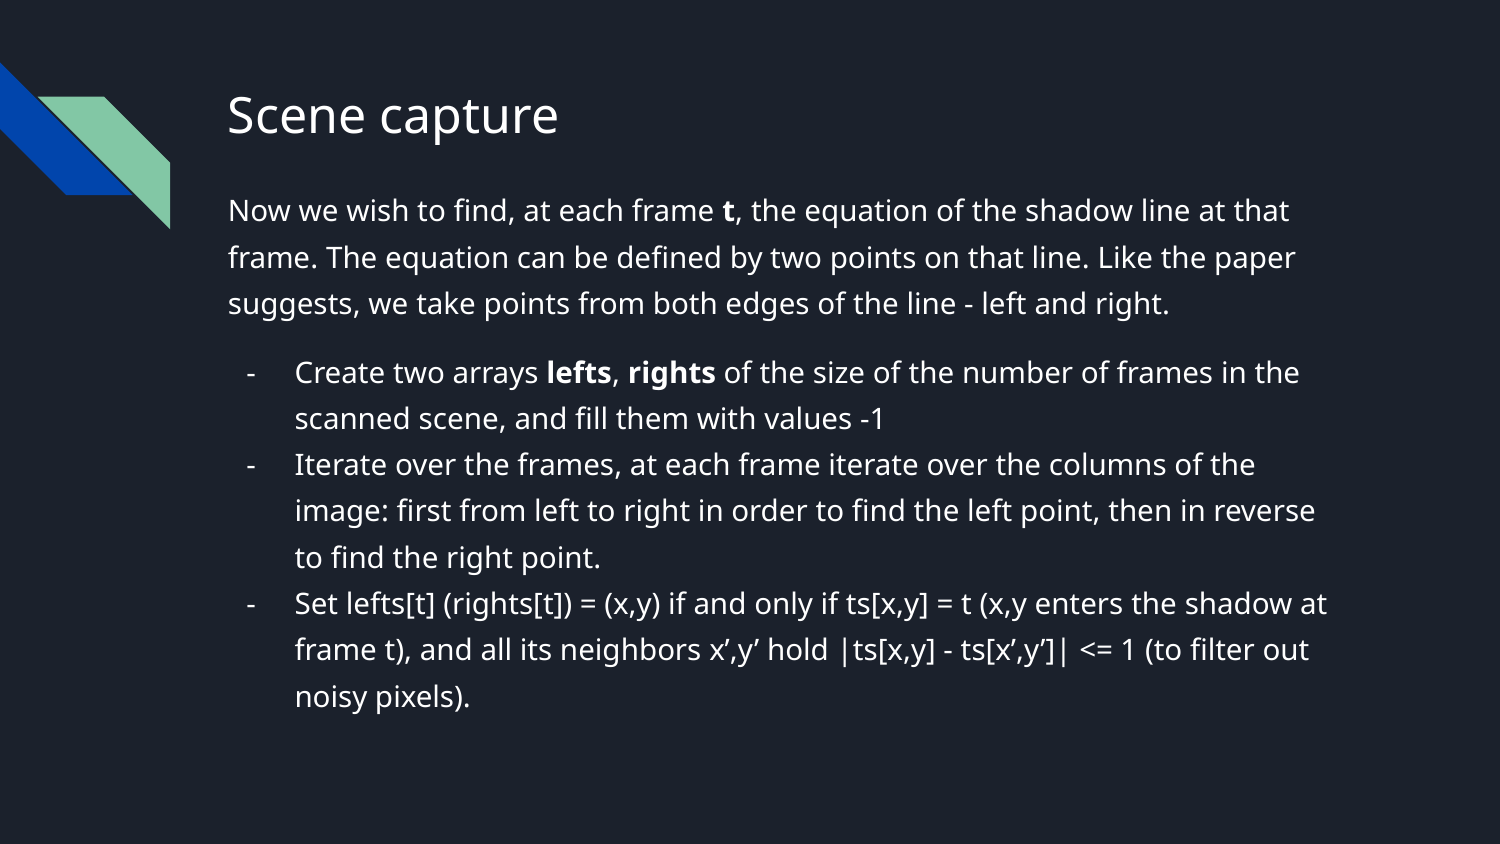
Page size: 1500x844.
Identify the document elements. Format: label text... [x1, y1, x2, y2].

title Scene capture [212, 64, 1368, 169]
list Now we wish to find, at each frame t, the equation of the shadow line at that frame. The equation can be defined by two points on that line. Like the paper suggests, we take points from both edges of the line - left and right. Create two arrays lefts, rights of the size of the number of frames in the scanned scene, and fill them with values -1 Iterate over the frames, at each frame iterate over the columns of the image: first from left to right in order to find the left point, then in reverse to find the right point. Set lefts[t] (rights[t]) = (x,y) if and only if ts[x,y] = t (x,y enters the shadow at frame t), and all its neighbors x’,y’ hold |ts[x,y] - ts[x’,y’]| <= 1 (to filter out noisy pixels). [212, 169, 1368, 735]
